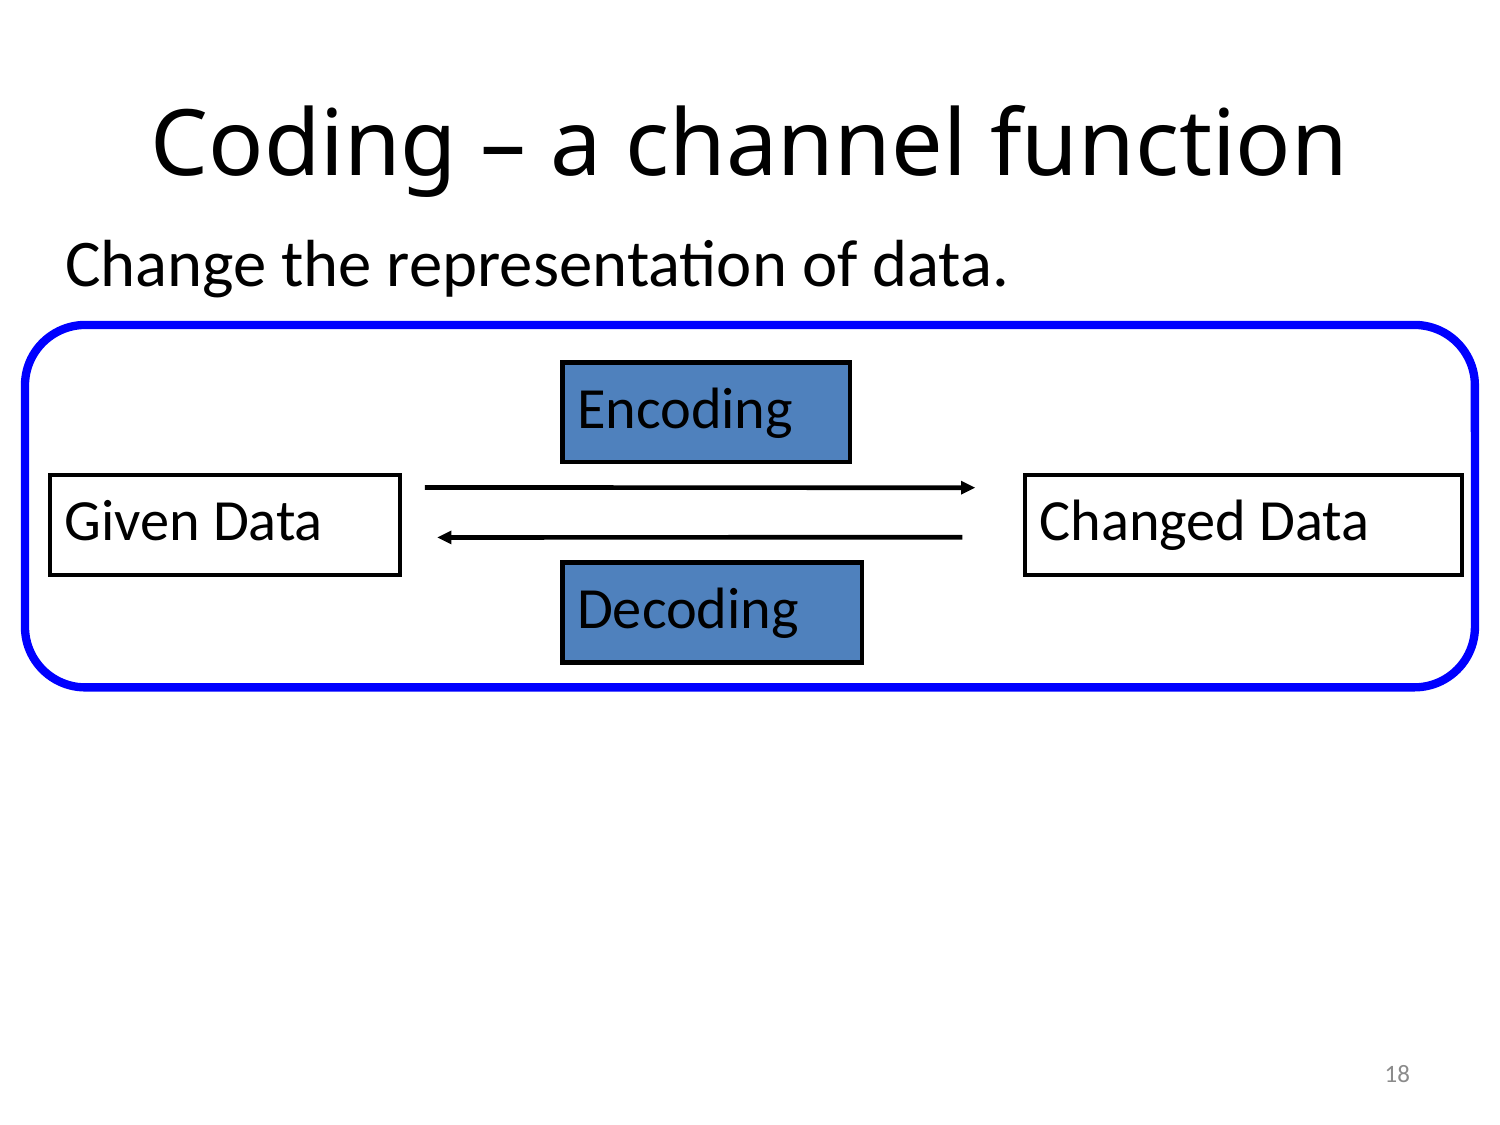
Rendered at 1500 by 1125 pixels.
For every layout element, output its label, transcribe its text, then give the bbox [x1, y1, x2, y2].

slide_number 18 [1074, 1042, 1425, 1103]
list Change the representation of data. [50, 677, 1450, 988]
text_box [24, 324, 1475, 688]
title Coding – a channel function [75, 45, 1425, 212]
list Change the representation of data. [50, 212, 1450, 335]
